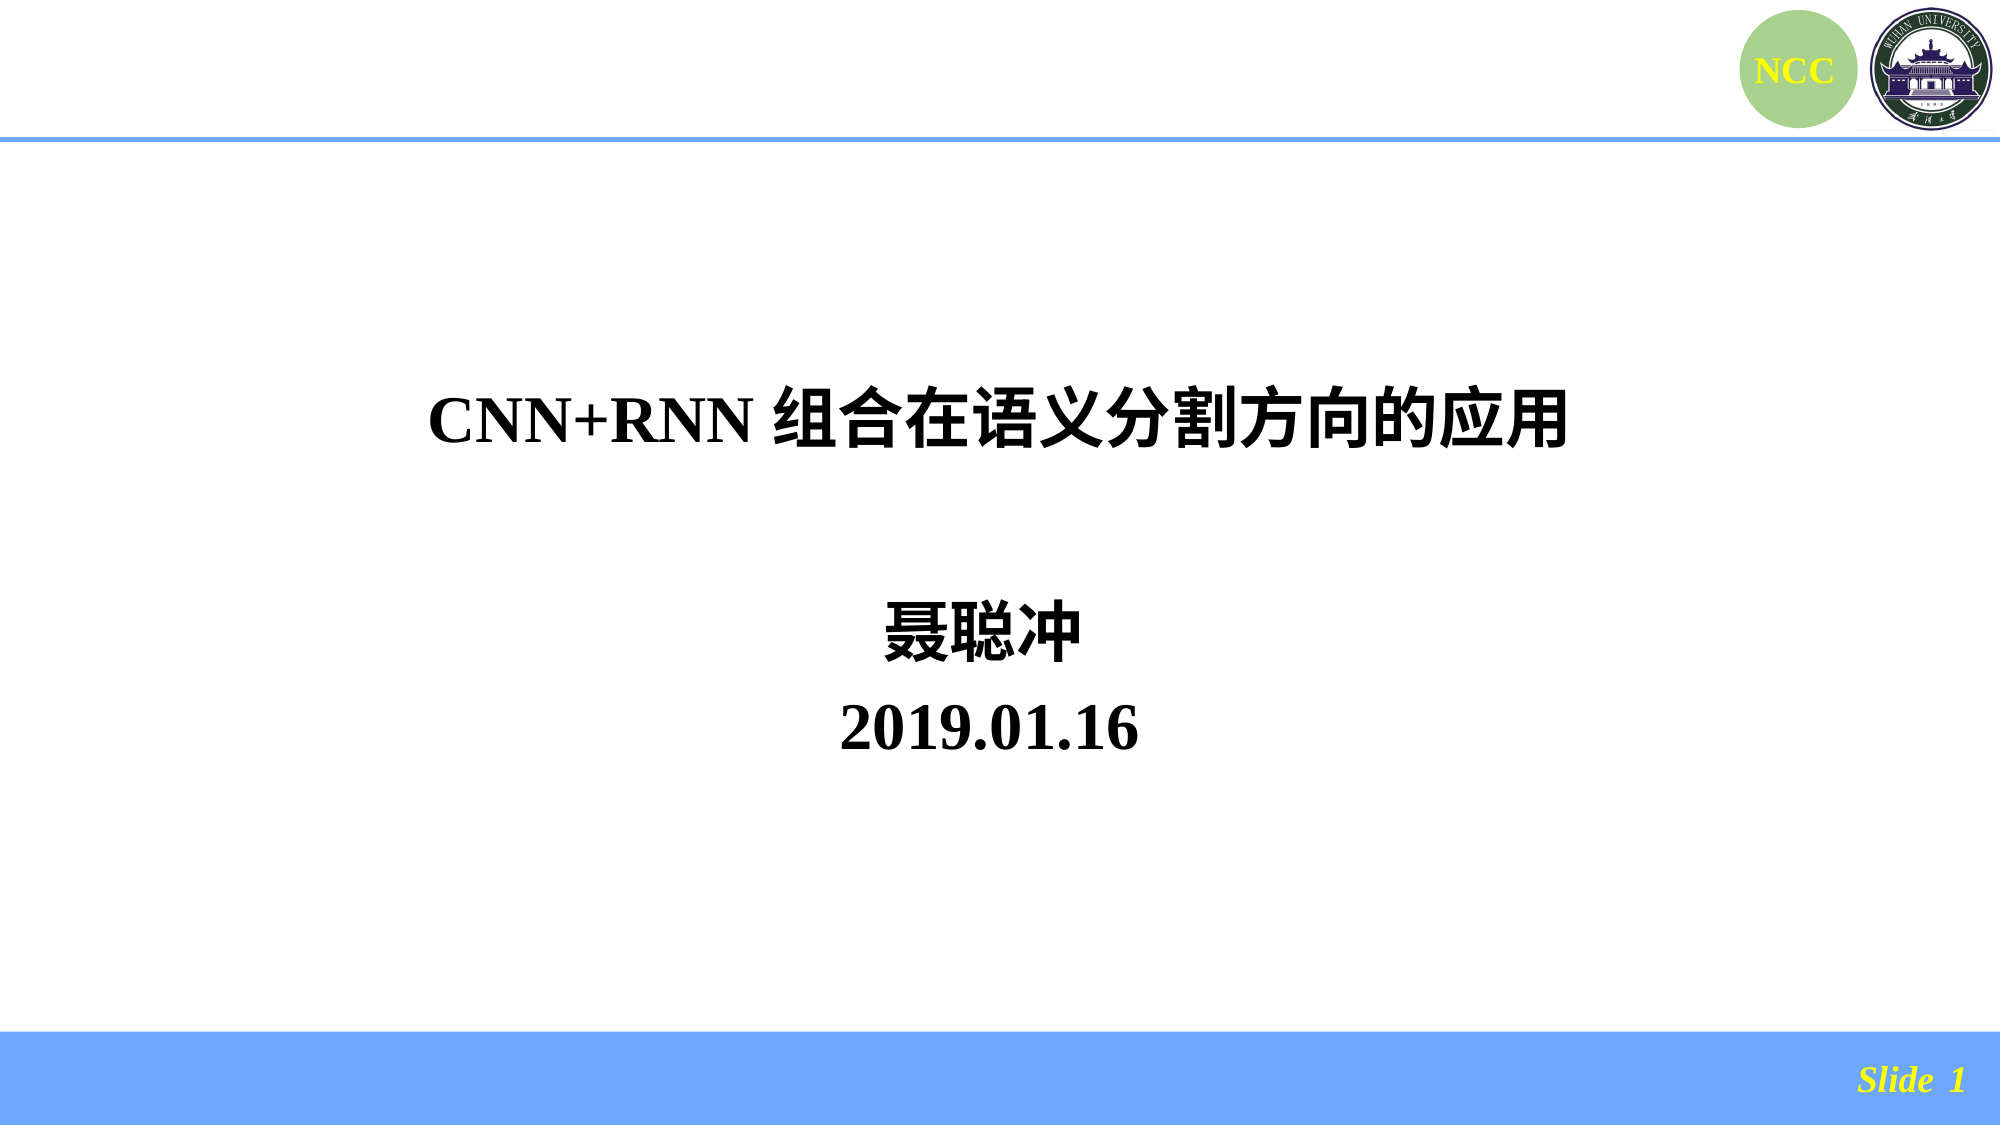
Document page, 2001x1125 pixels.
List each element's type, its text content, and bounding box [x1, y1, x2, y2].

text_box CNN+RNN组合在语义分割方向的应用 [236, 368, 1764, 463]
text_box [824, 582, 1176, 772]
picture [1857, 7, 1996, 131]
text_box 1 [1934, 1047, 2000, 1107]
